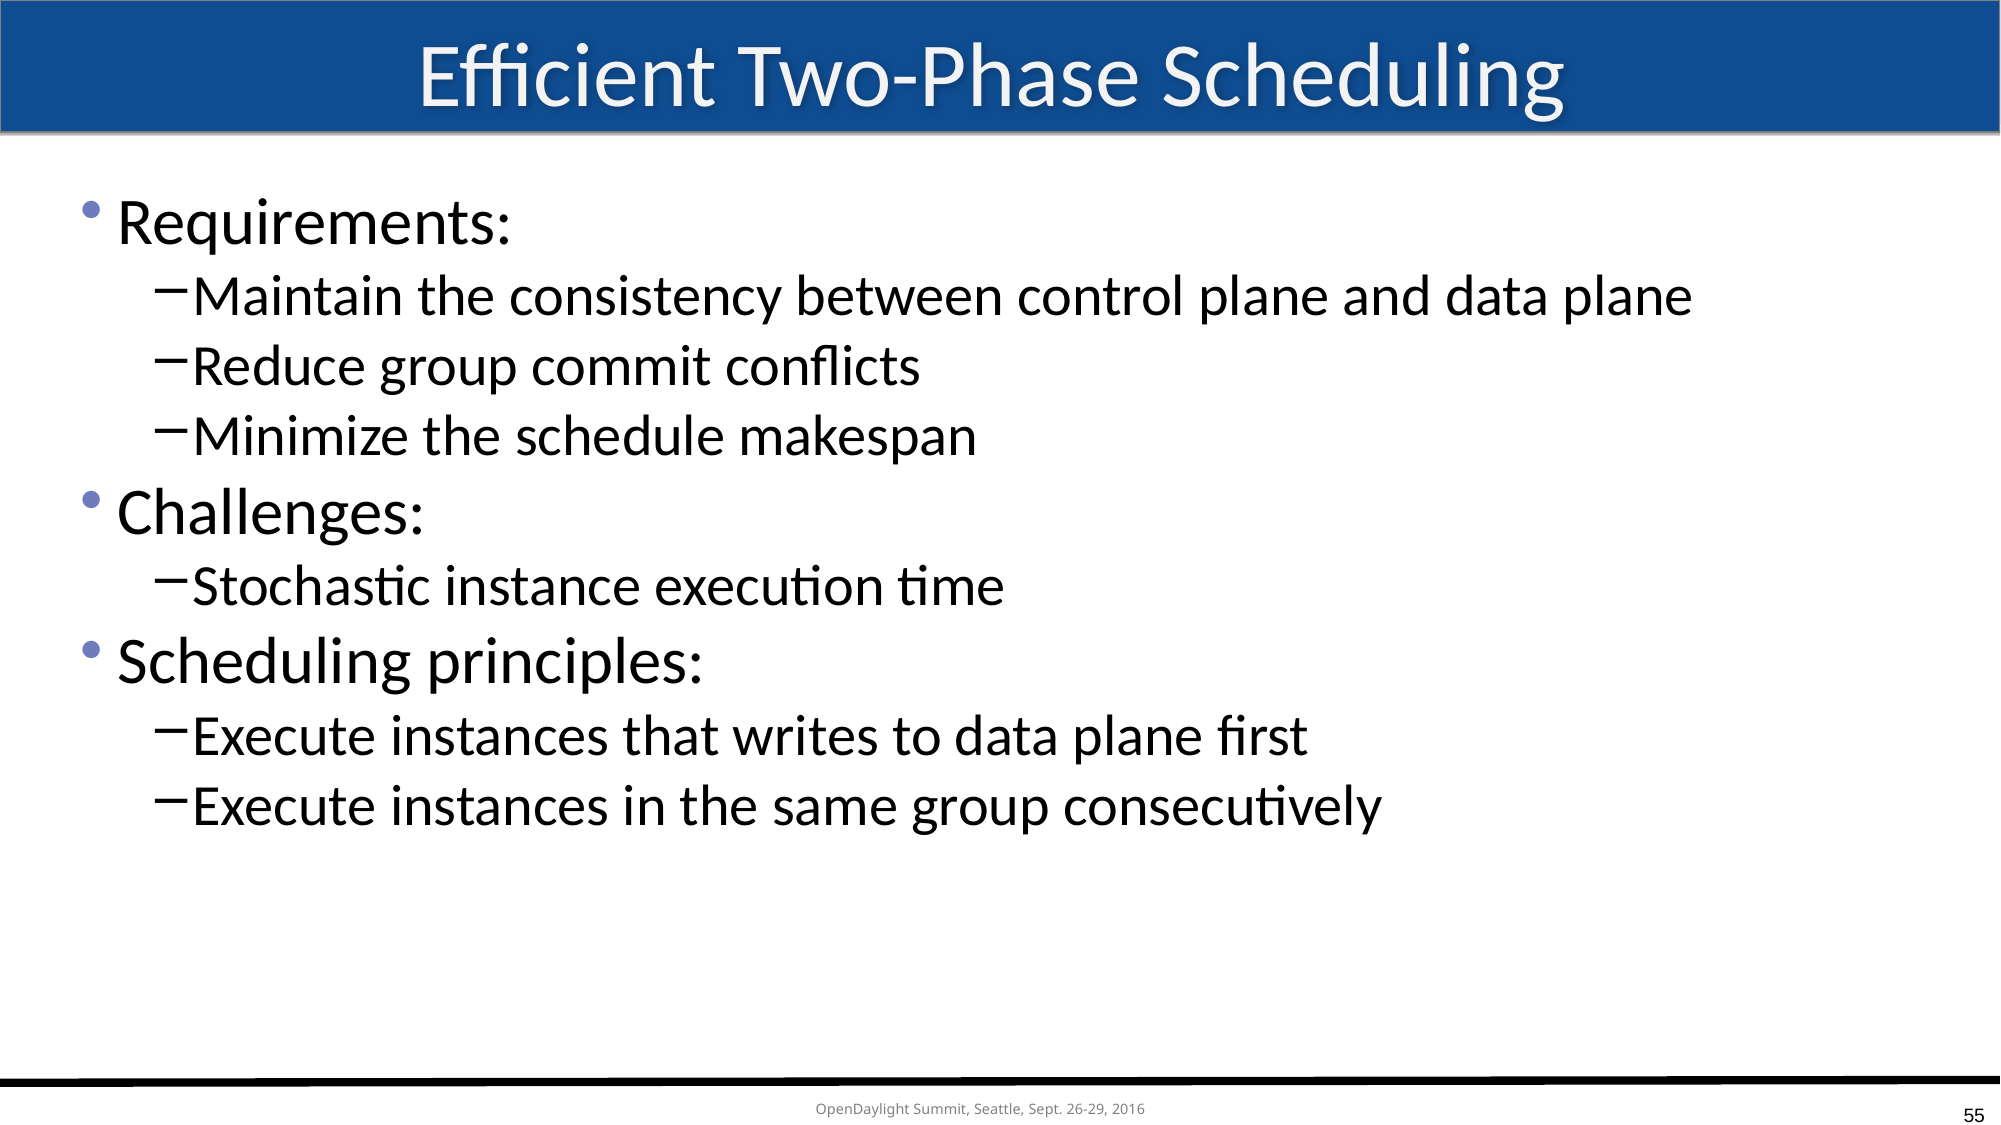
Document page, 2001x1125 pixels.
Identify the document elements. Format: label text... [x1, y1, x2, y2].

list Requirements: Maintain the consistency between control plane and data plane Reduce group commit conflicts Minimize the schedule makespan Challenges: Stochastic instance execution time Scheduling principles: Execute instances that writes to data plane first Execute instances in the same group consecutively [27, 162, 1965, 1053]
slide_number 55 [1583, 1073, 2000, 1124]
title Efficient Two-Phase Scheduling [55, 13, 1930, 127]
picture [0, 133, 2001, 1125]
